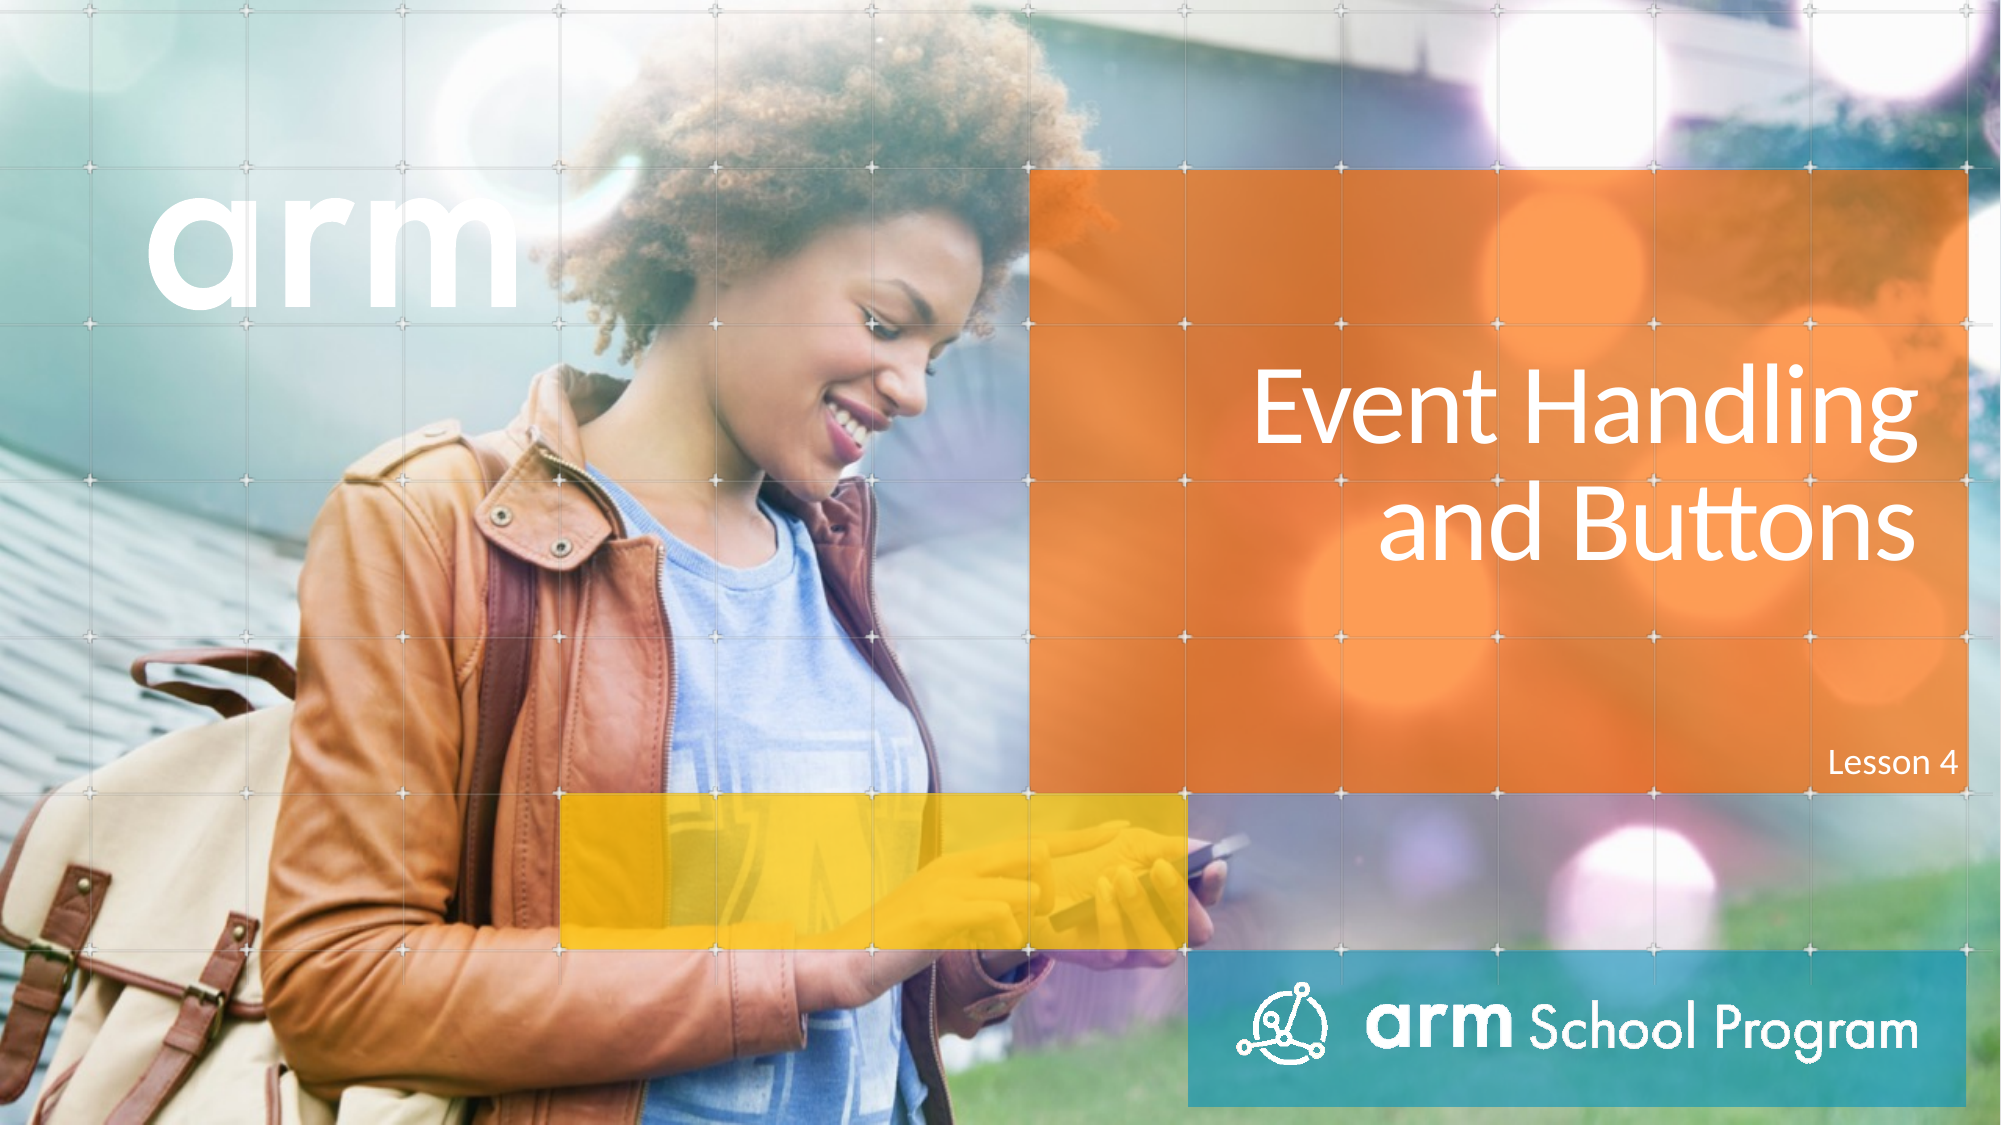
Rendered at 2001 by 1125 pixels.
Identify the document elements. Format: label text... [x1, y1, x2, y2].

list Lesson 4 [1258, 737, 1959, 785]
title Event Handling and Buttons [1090, 339, 1919, 595]
picture [0, 0, 2000, 1125]
